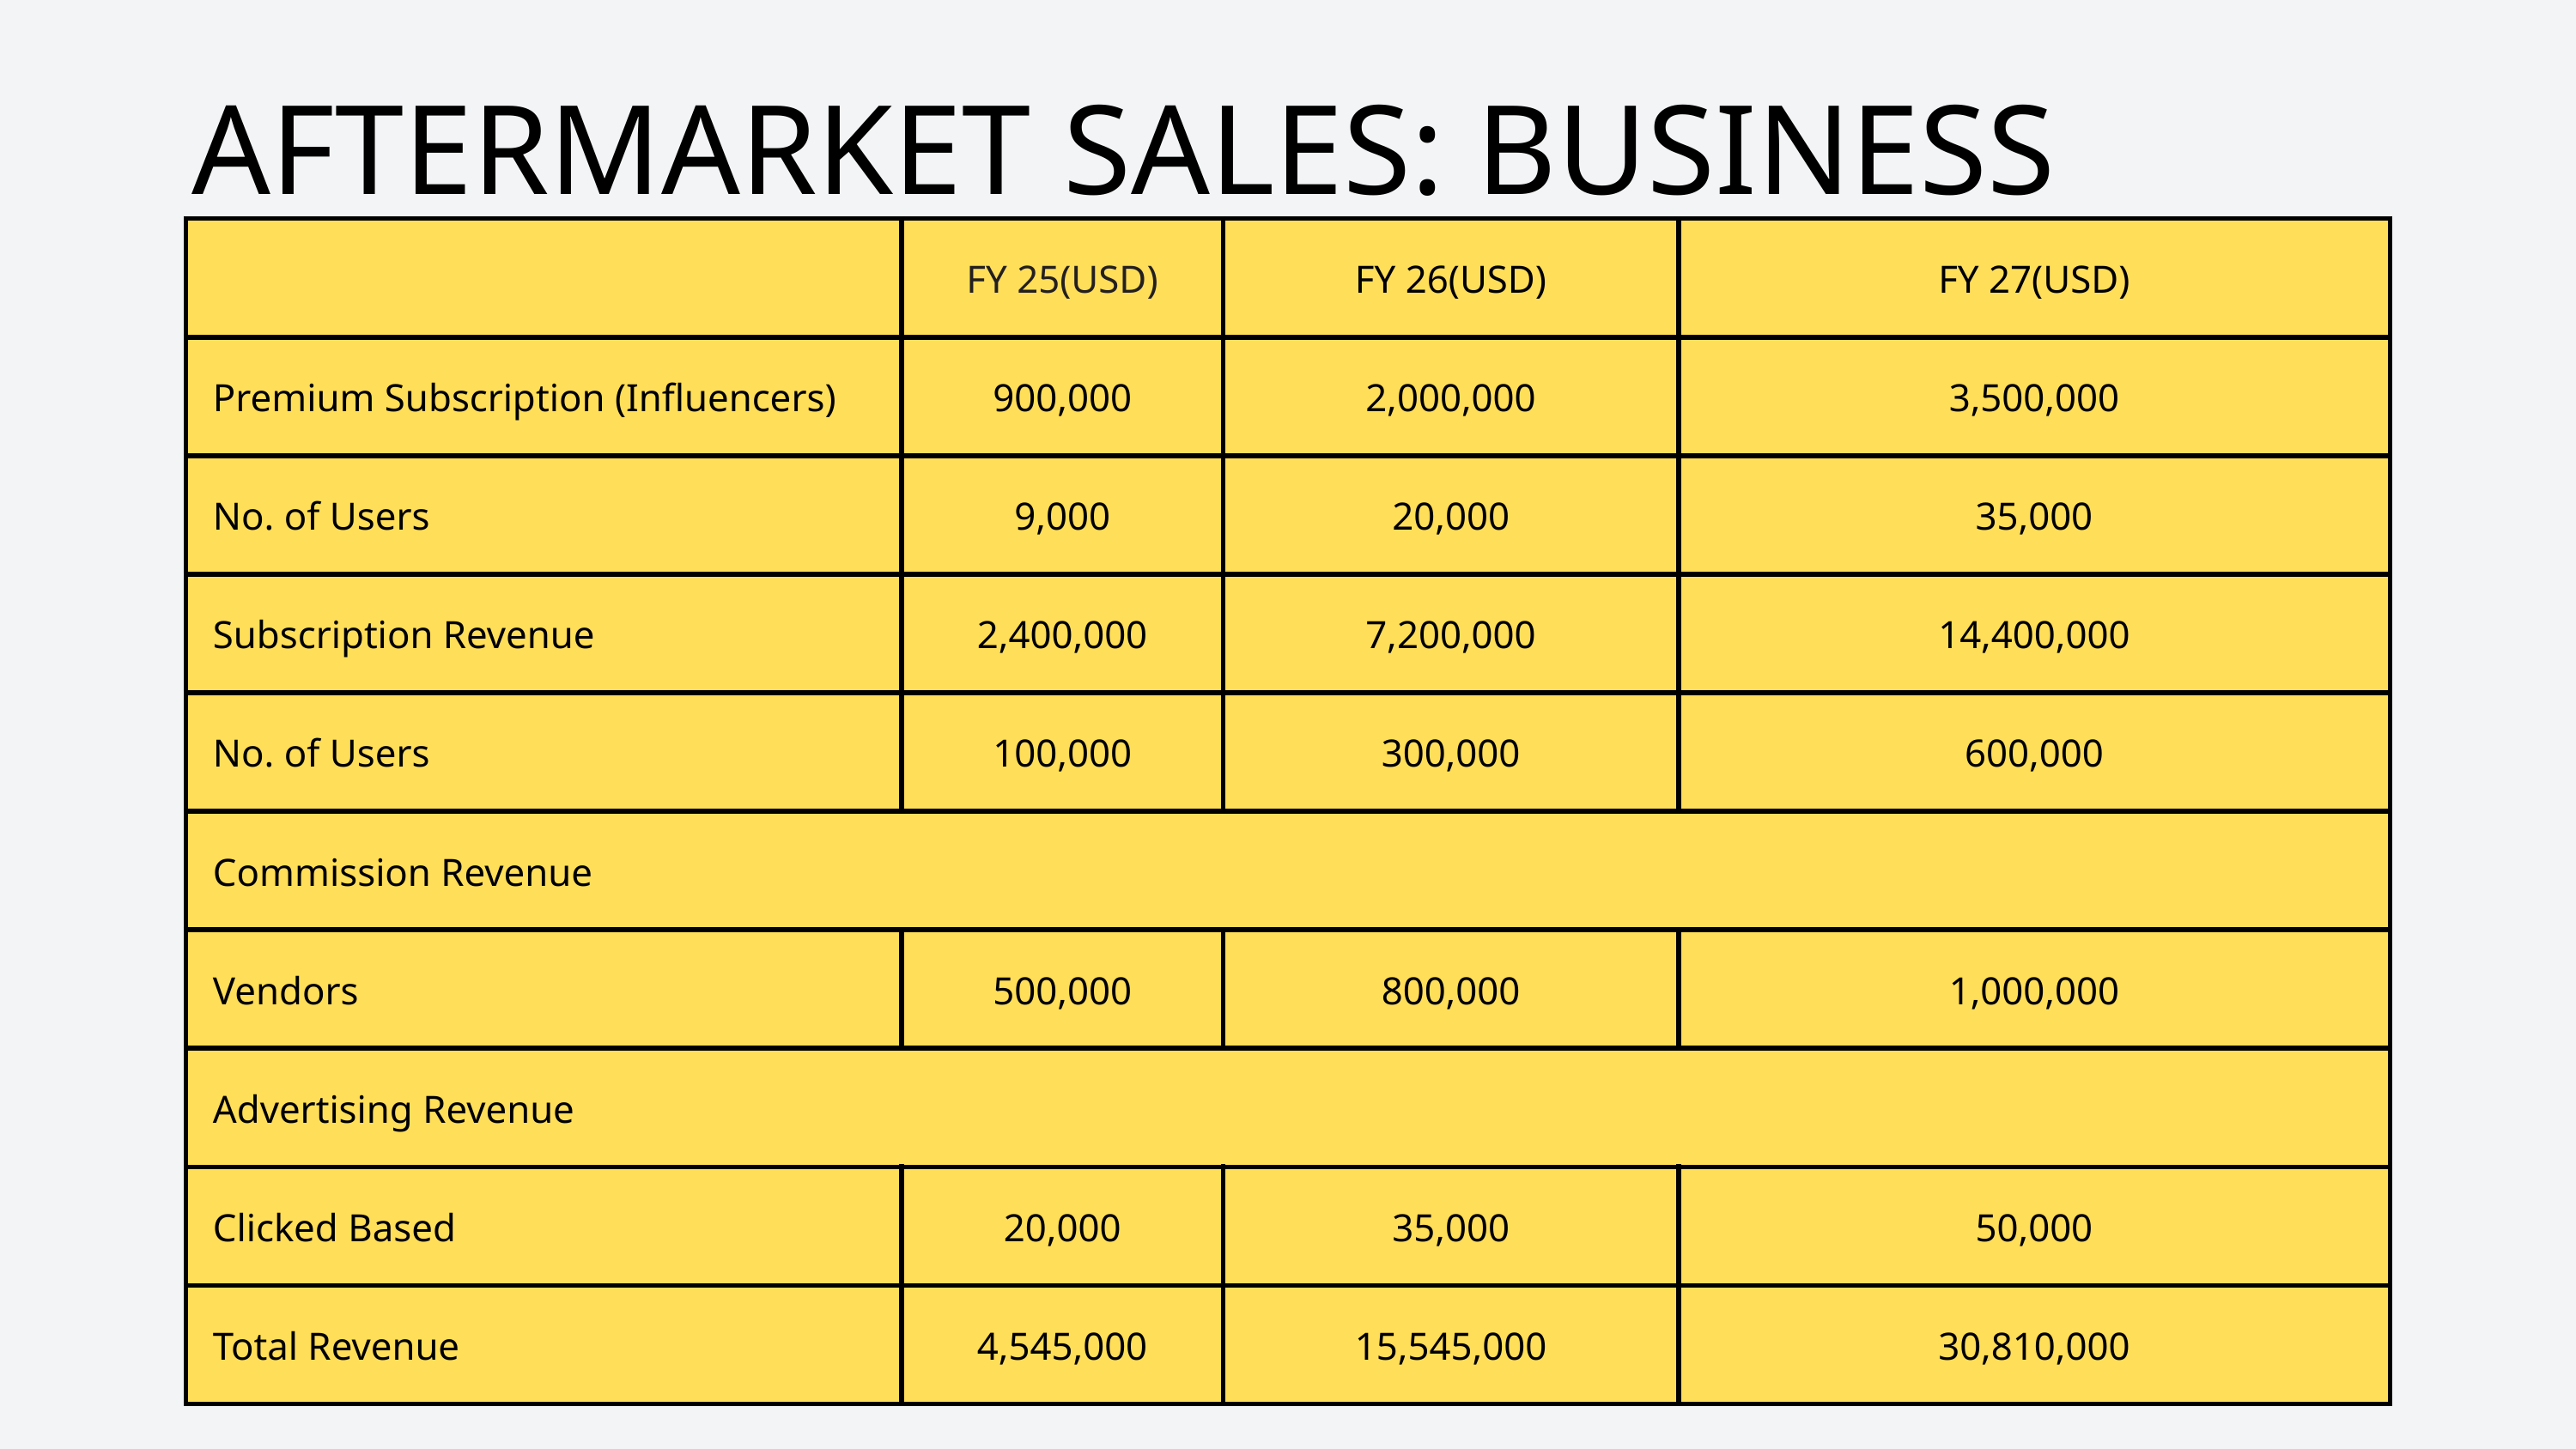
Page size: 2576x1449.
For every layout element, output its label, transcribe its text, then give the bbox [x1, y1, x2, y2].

table_cell 30,810,000 [1681, 1288, 2388, 1402]
table_cell 14,400,000 [1681, 577, 2388, 690]
table_cell 20,000 [904, 1169, 1221, 1283]
table_cell 15,545,000 [1225, 1288, 1676, 1402]
table_cell 3,500,000 [1681, 340, 2388, 453]
table_cell 600,000 [1681, 695, 2388, 809]
table_cell 2,400,000 [904, 577, 1221, 690]
table_cell No. of Users [188, 695, 899, 809]
table_cell Advertising Revenue [188, 1051, 2388, 1165]
table_cell No. of Users [188, 458, 899, 572]
table_cell 2,000,000 [1225, 340, 1676, 453]
table_cell Clicked Based [188, 1169, 899, 1283]
table_cell 4,545,000 [904, 1288, 1221, 1402]
table_cell 50,000 [1681, 1169, 2388, 1283]
text_box AFTERMARKET SALES: BUSINESS MODEL [121, 70, 2127, 368]
table_cell 300,000 [1225, 695, 1676, 809]
table_cell Total Revenue [188, 1288, 899, 1402]
table_cell Premium Subscription (Influencers) [188, 340, 899, 453]
table_cell Vendors [188, 932, 899, 1046]
table_header [188, 221, 899, 335]
table_cell Subscription Revenue [188, 577, 899, 690]
table_cell 9,000 [904, 458, 1221, 572]
table_header FY 25(USD) [904, 221, 1221, 335]
table_cell 1,000,000 [1681, 932, 2388, 1046]
table_cell 35,000 [1681, 458, 2388, 572]
table_cell 35,000 [1225, 1169, 1676, 1283]
table_cell 900,000 [904, 340, 1221, 453]
table_cell 7,200,000 [1225, 577, 1676, 690]
table_cell 100,000 [904, 695, 1221, 809]
table_cell 500,000 [904, 932, 1221, 1046]
table_cell 800,000 [1225, 932, 1676, 1046]
table_cell Commission Revenue [188, 814, 2388, 927]
table_header FY 26(USD) [1225, 221, 1676, 335]
table_header FY 27(USD) [1681, 221, 2388, 335]
table_cell 20,000 [1225, 458, 1676, 572]
